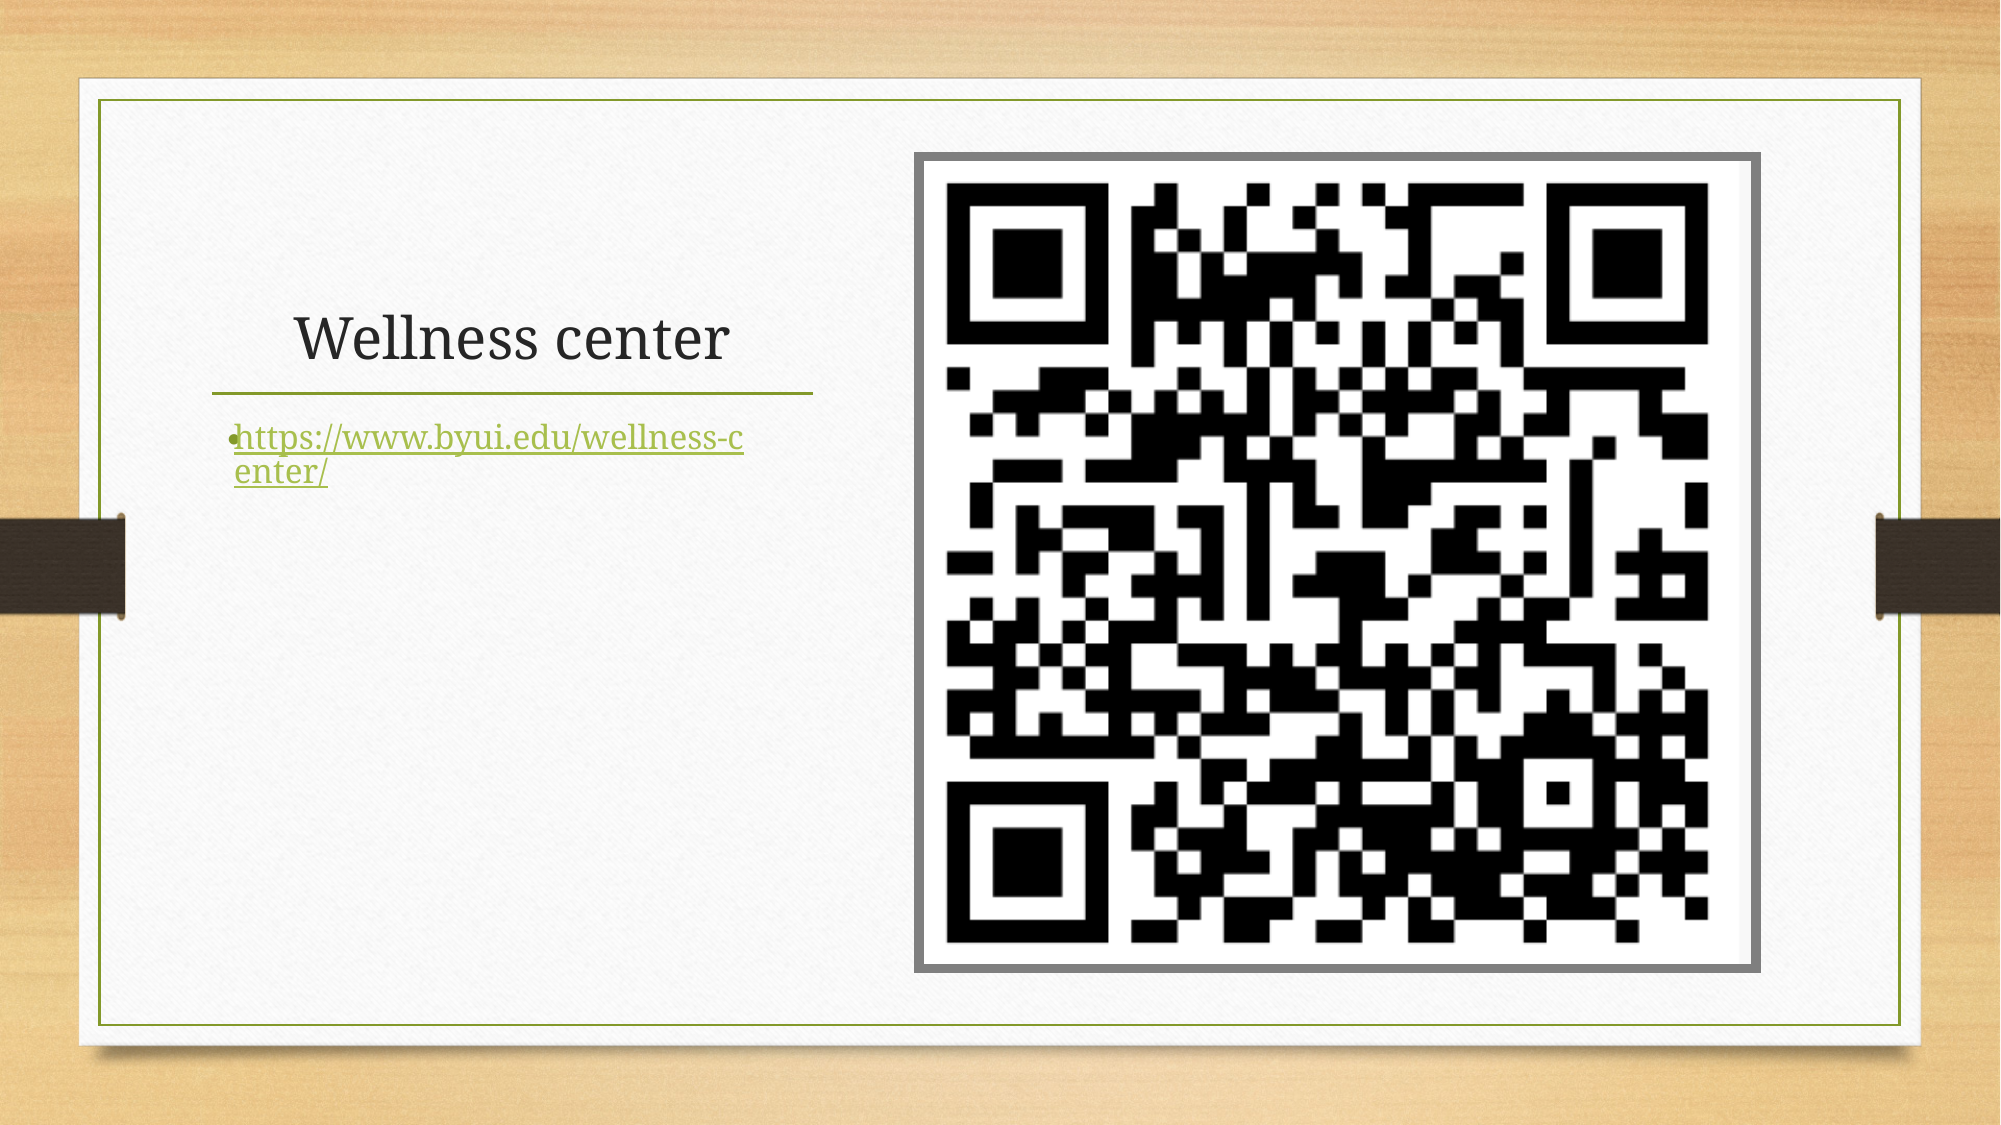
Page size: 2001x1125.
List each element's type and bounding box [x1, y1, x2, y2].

picture [923, 160, 1752, 965]
text_box [0, 0, 2000, 1125]
